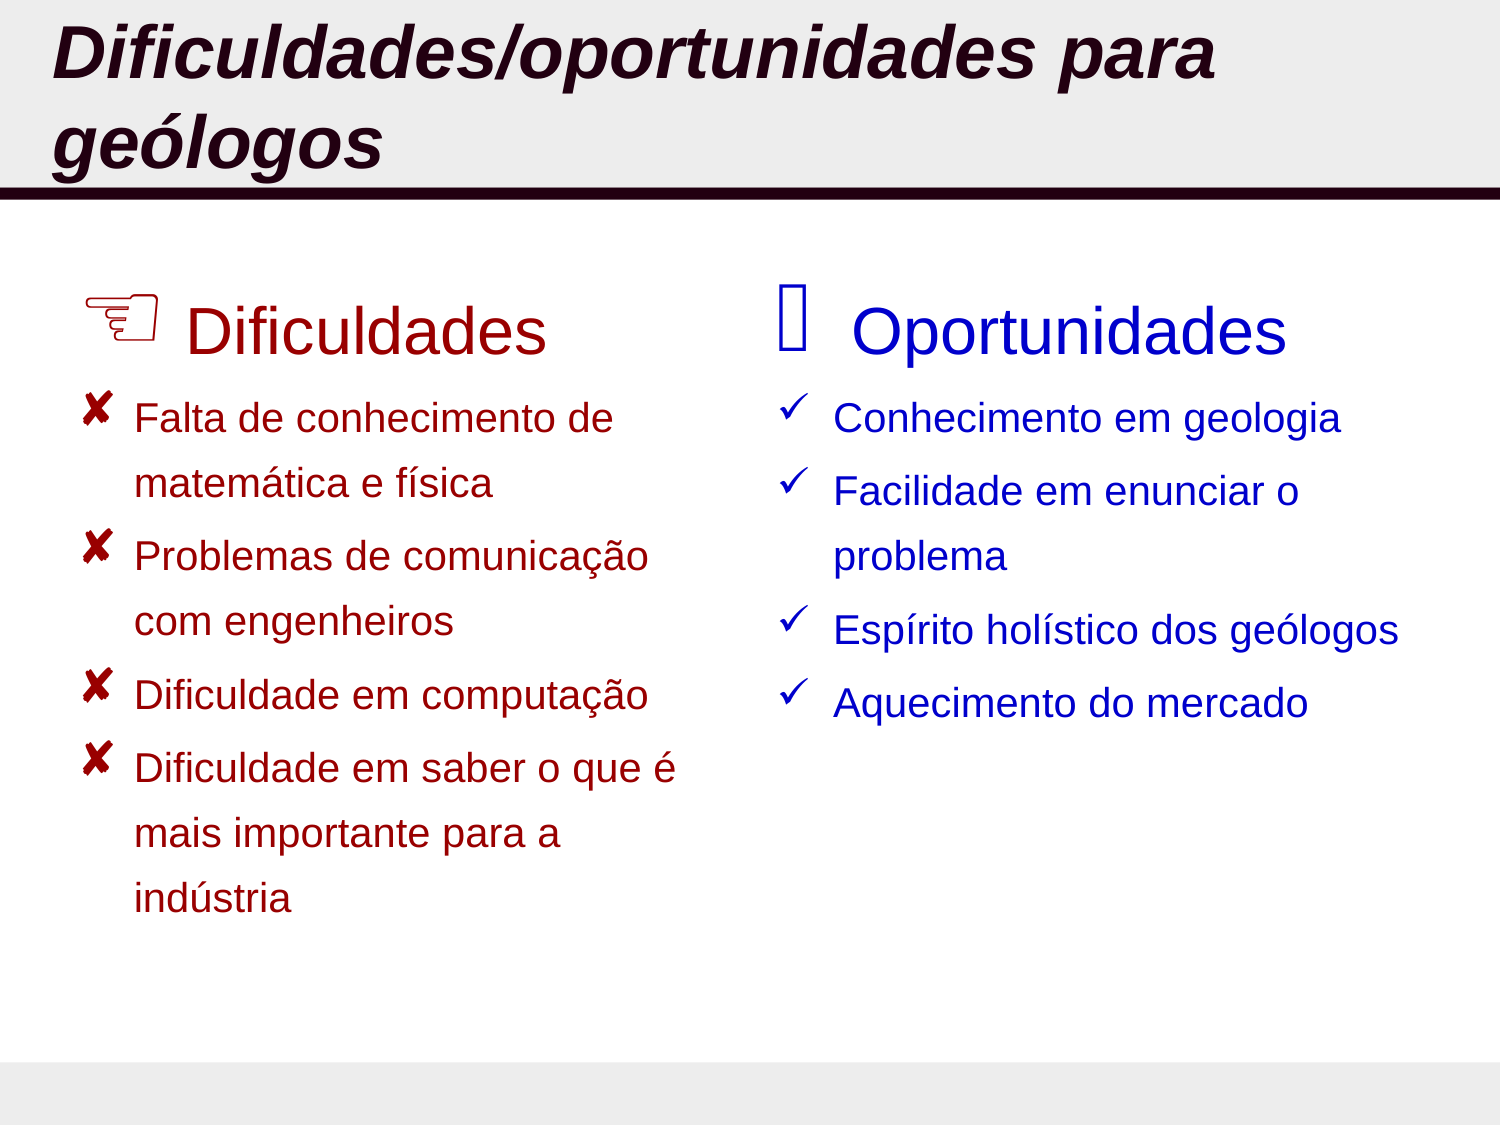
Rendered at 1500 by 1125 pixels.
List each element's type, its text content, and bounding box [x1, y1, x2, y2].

title Dificuldades/oportunidades para geólogos [37, 0, 1463, 188]
list Oportunidades Conhecimento em geologia Facilidade em enunciar o problema Espírito holístico dos geólogos Aquecimento do mercado [761, 249, 1438, 1014]
list Dificuldades Falta de conhecimento de matemática e física Problemas de comunicação com engenheiros Dificuldade em computação Dificuldade em saber o que é mais importante para a indústria [62, 249, 738, 1014]
